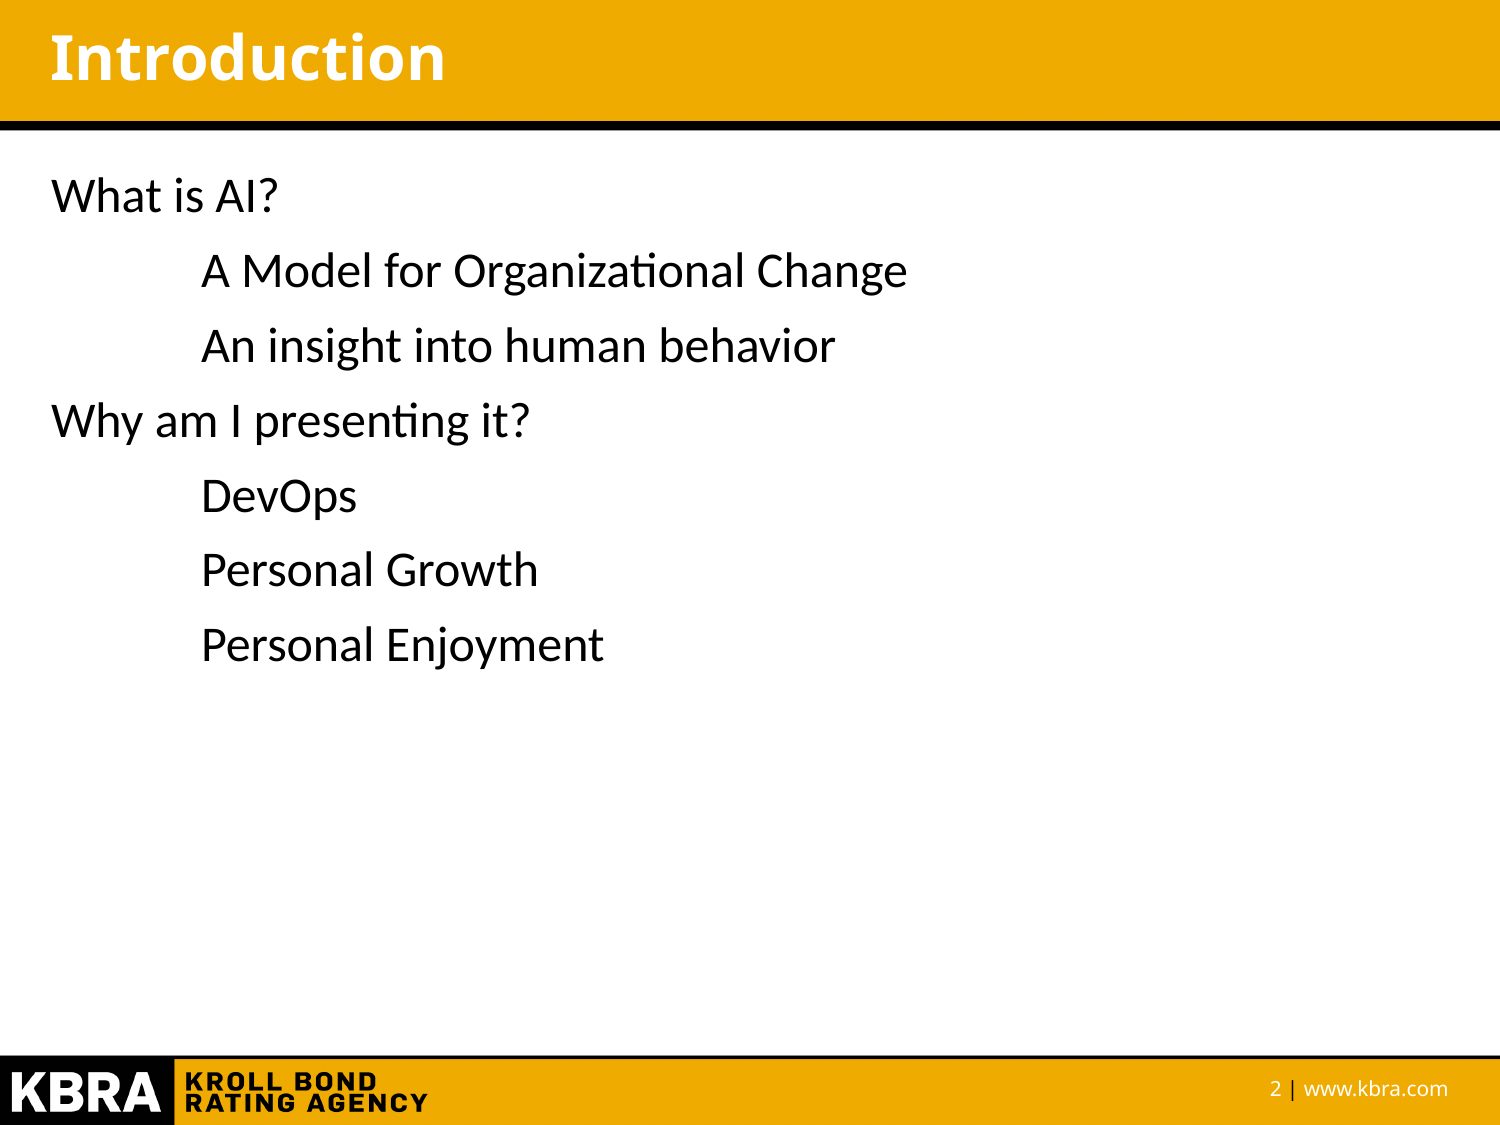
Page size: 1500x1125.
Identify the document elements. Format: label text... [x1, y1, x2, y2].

title Introduction [35, 0, 1500, 122]
list What is AI? A Model for Organizational Change An insight into human behavior Why am I presenting it? DevOps Personal Growth Personal Enjoyment [36, 162, 1464, 1007]
picture [0, 0, 1500, 1125]
